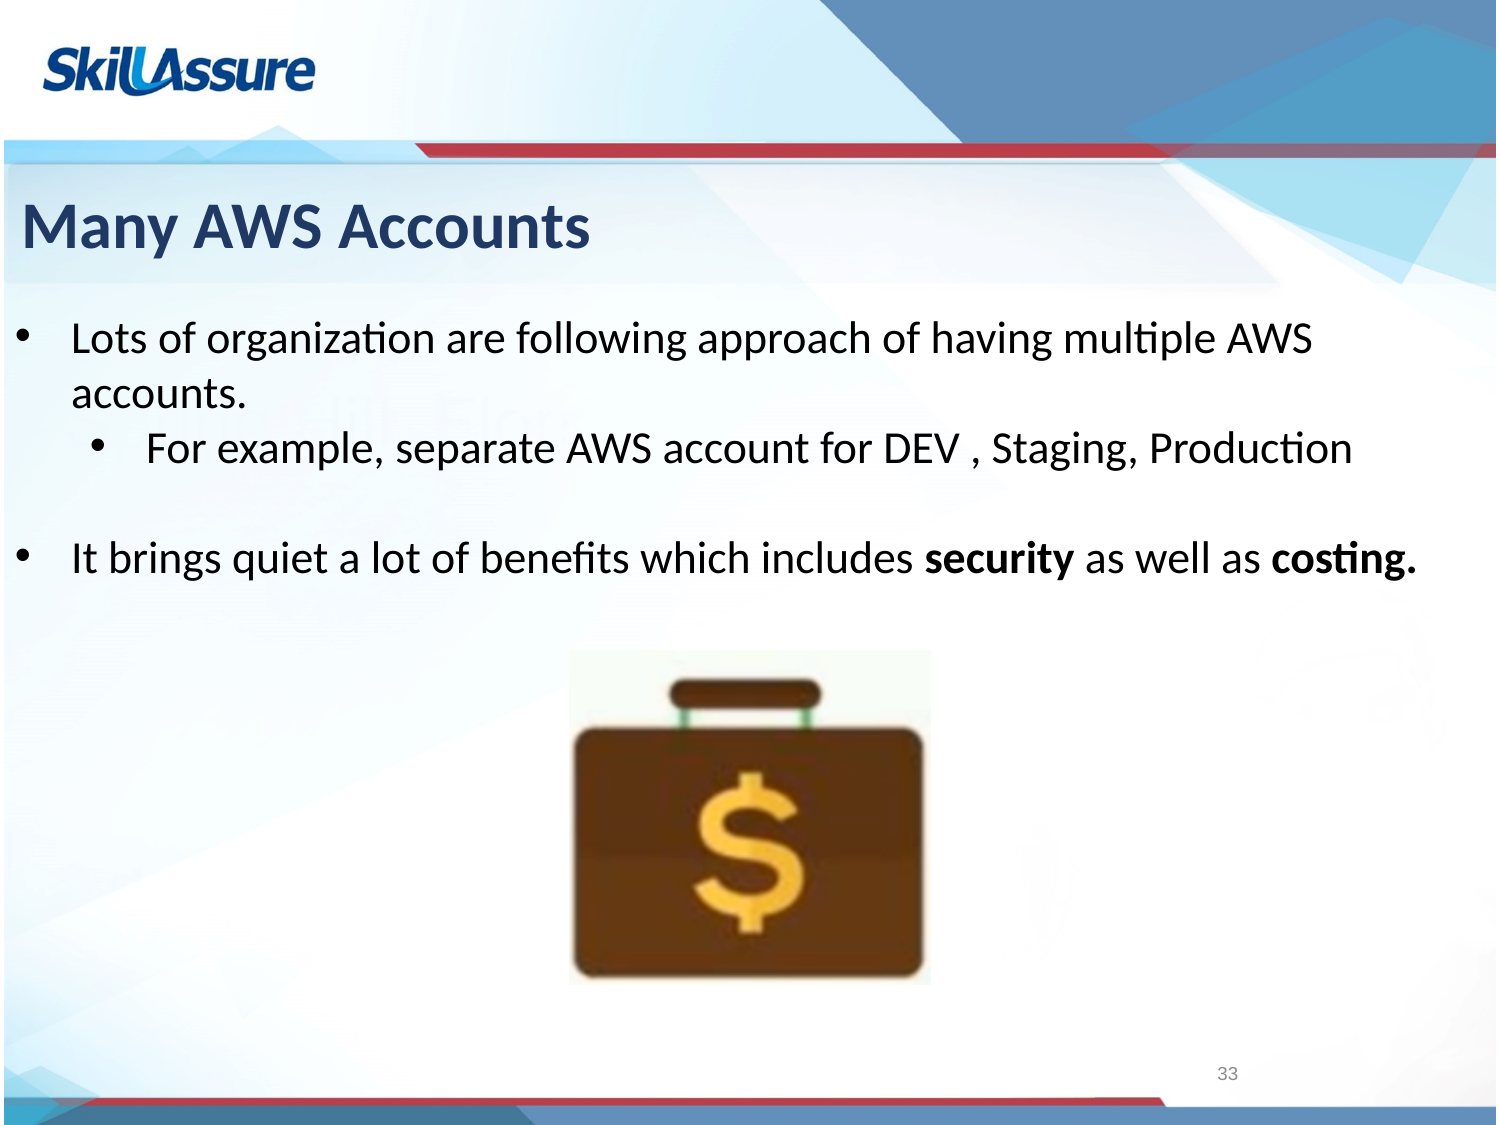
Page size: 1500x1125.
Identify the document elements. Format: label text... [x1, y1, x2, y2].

slide_number 33 [1059, 1042, 1397, 1103]
text_box Many AWS Accounts [6, 174, 607, 270]
picture [4, 590, 1496, 1125]
picture [4, 0, 1496, 299]
text_box Lots of organization are following approach of having multiple AWS accounts. For example, separate AWS account for DEV , Staging, Production It brings quiet a lot of benefits which includes security as well as costing. [0, 299, 1500, 590]
